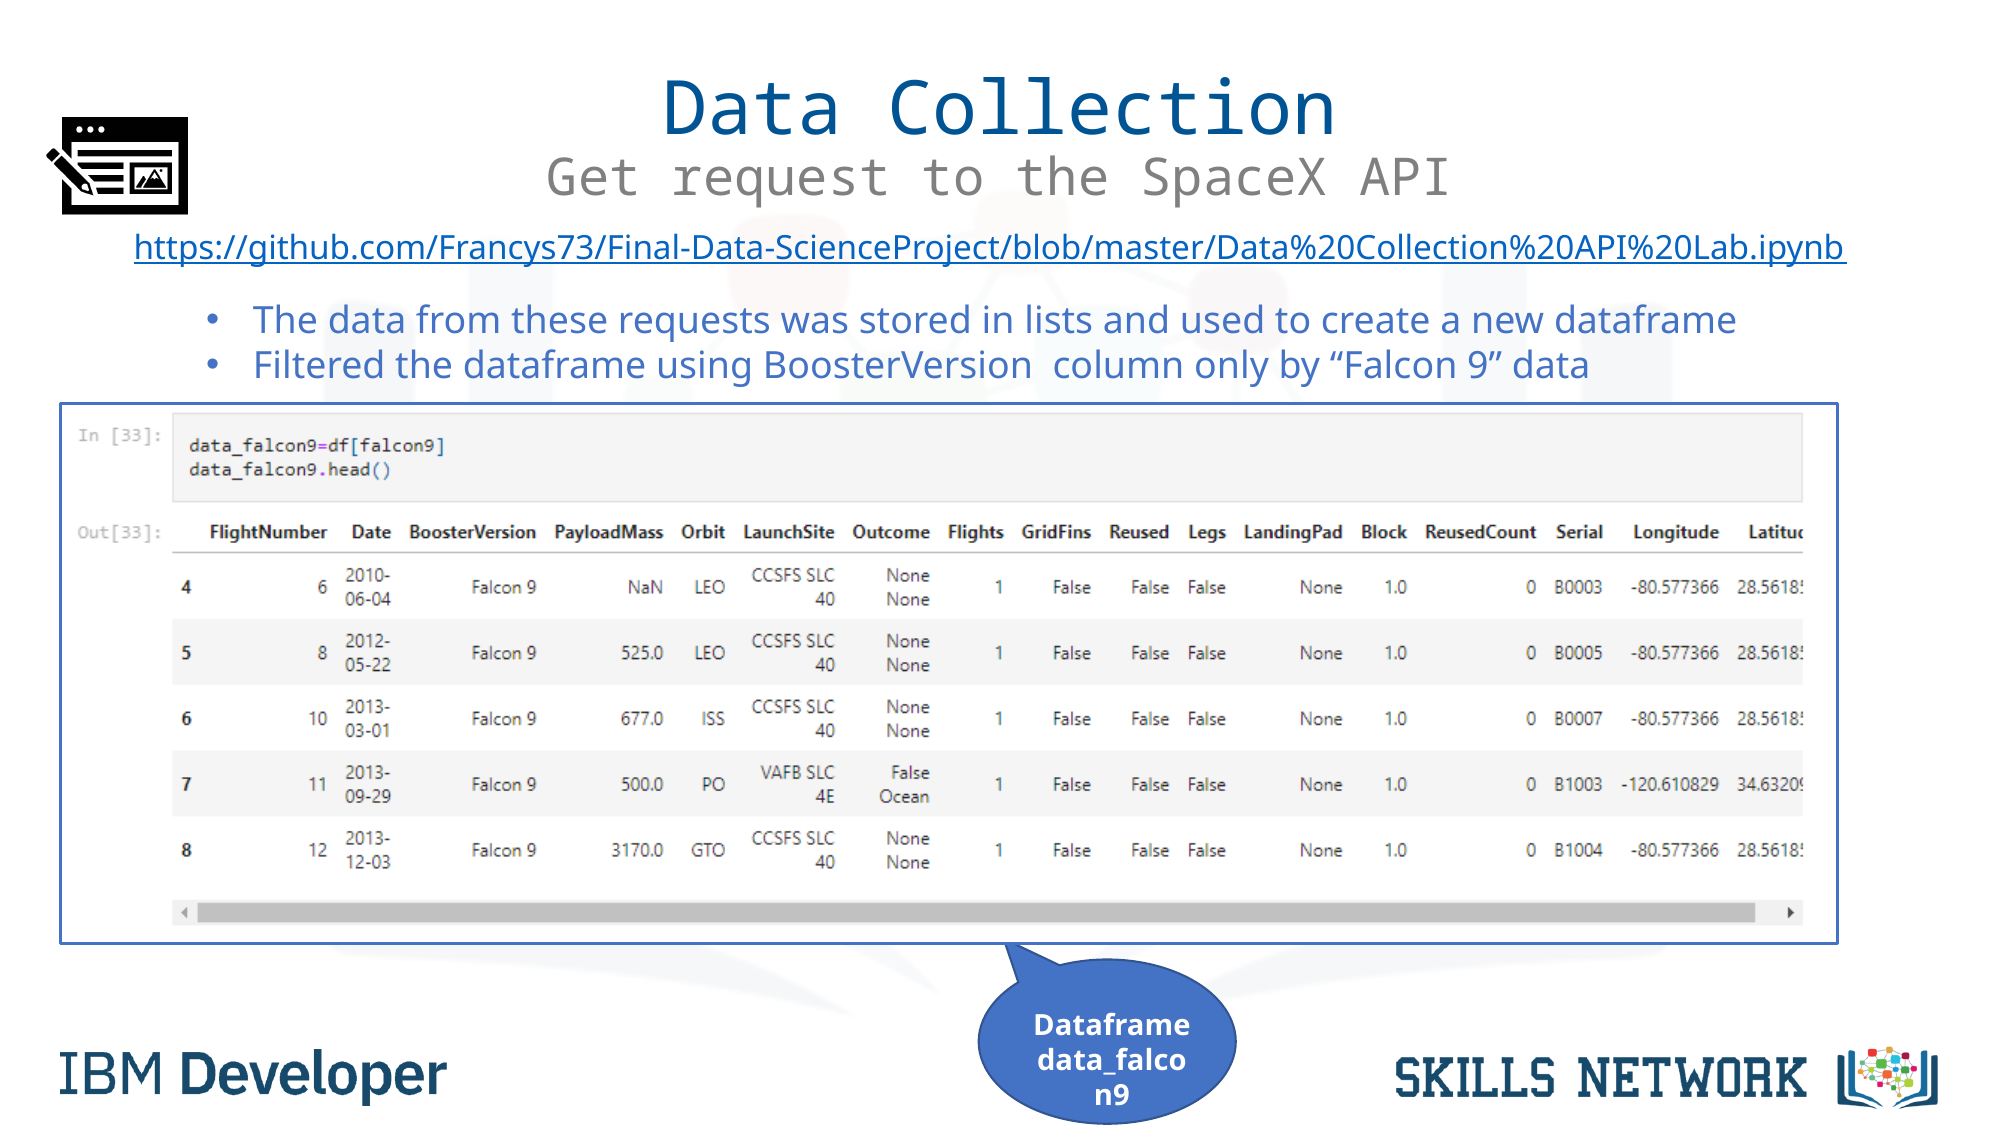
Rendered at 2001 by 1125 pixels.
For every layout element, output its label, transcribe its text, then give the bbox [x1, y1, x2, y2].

picture [43, 90, 194, 241]
text_box The data from these requests was stored in lists and used to create a new dataframe Filtered the dataframe using BoosterVersion column only by “Falcon 9” data [191, 288, 1858, 619]
picture [55, 1045, 459, 1108]
text_box https://github.com/Francys73/Final-Data-ScienceProject/blob/master/Data%20Collection%20API%20Lab.ipynb [116, 218, 1865, 279]
picture [1390, 1045, 1945, 1111]
title Data Collection Get request to the SpaceX API [137, 59, 1863, 217]
picture [62, 404, 1836, 942]
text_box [978, 959, 1236, 1124]
